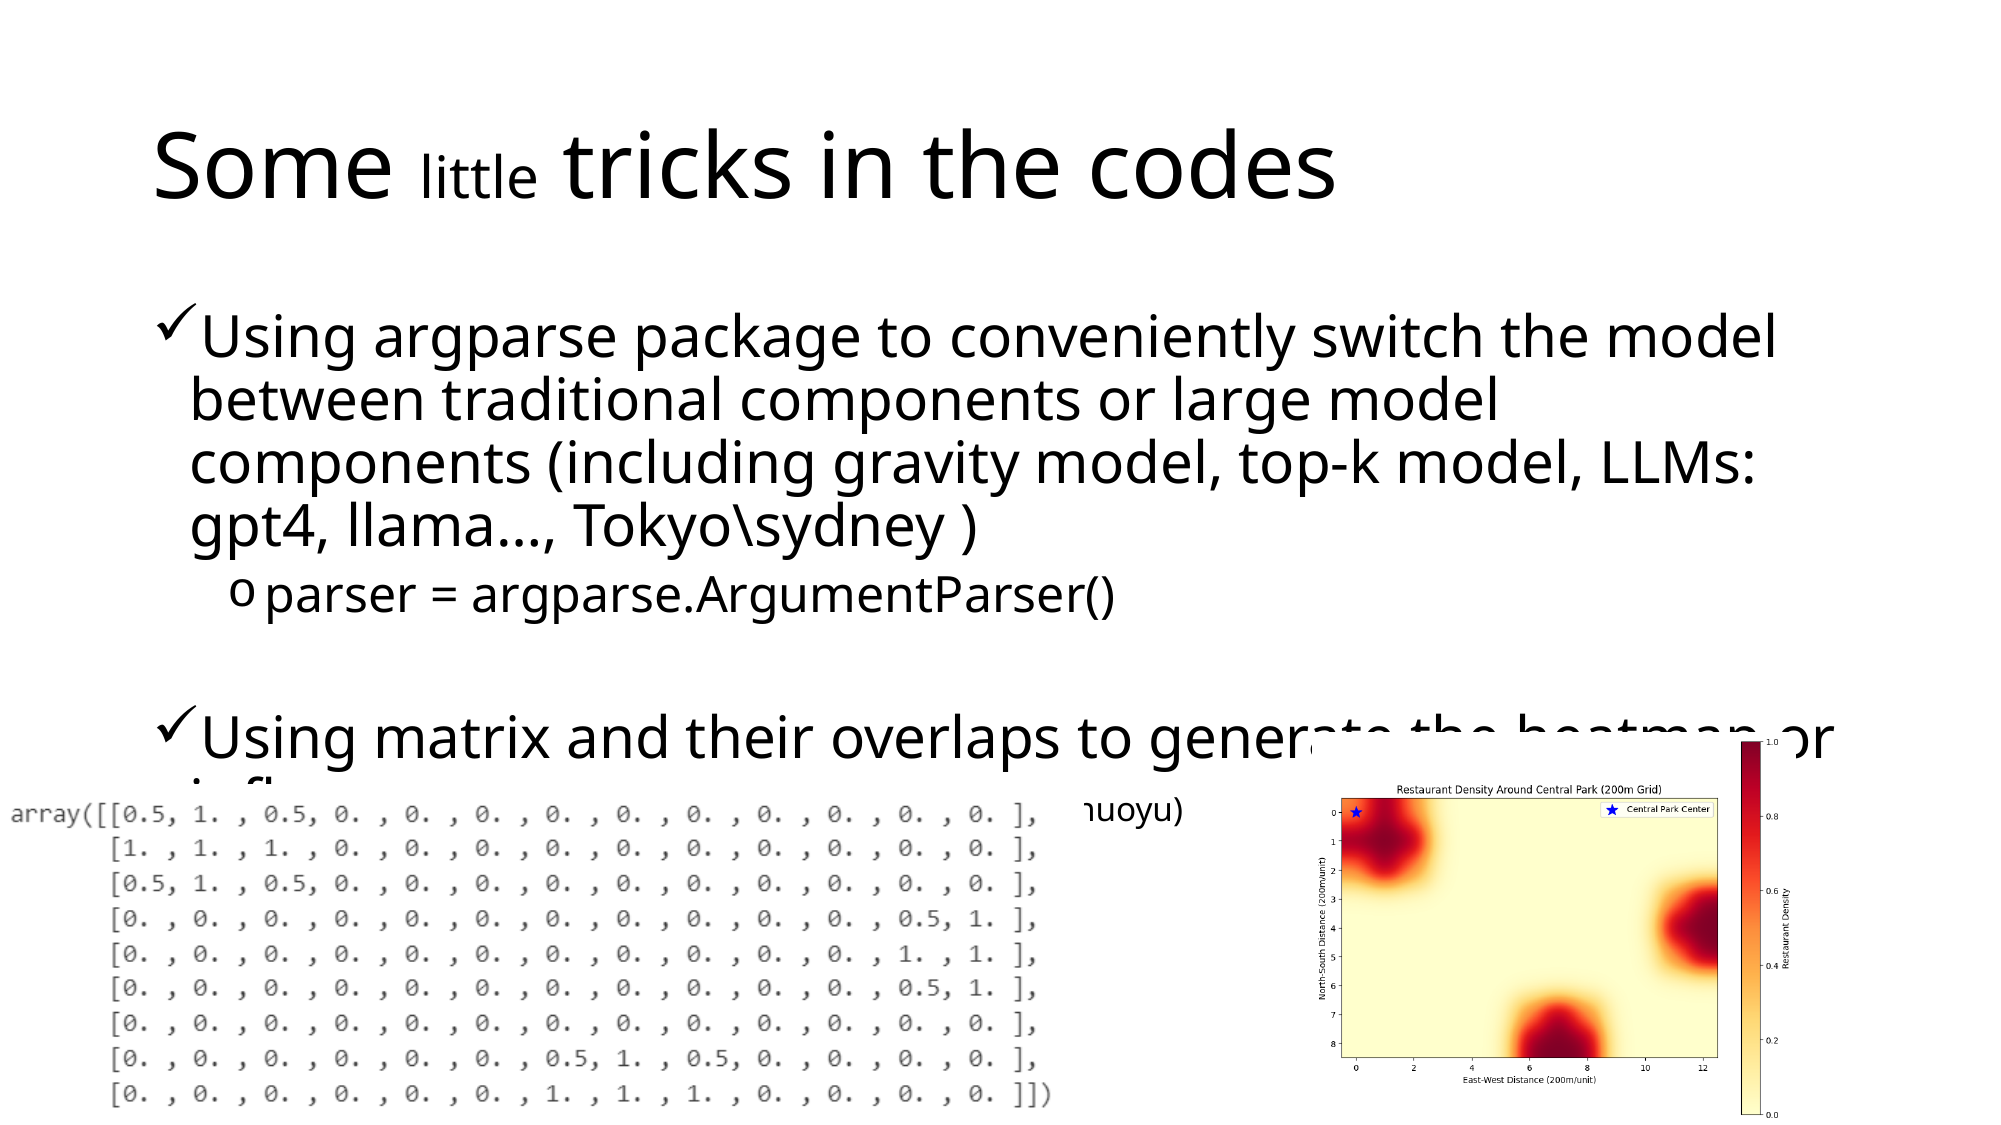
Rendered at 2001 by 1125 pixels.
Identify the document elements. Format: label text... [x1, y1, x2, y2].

picture [1311, 731, 1796, 1125]
title Some little tricks in the codes [137, 59, 1863, 278]
picture [0, 784, 1085, 1125]
list Using argparse package to conveniently switch the model between traditional components or large model components (including gravity model, top-k model, LLMs: gpt4, llama…, Tokyo\sydney ) parser = argparse.ArgumentParser() Using matrix and their overlaps to generate the heatmap or influence map. (Figures in this slide all from Zhuoyu) [137, 299, 1863, 1014]
